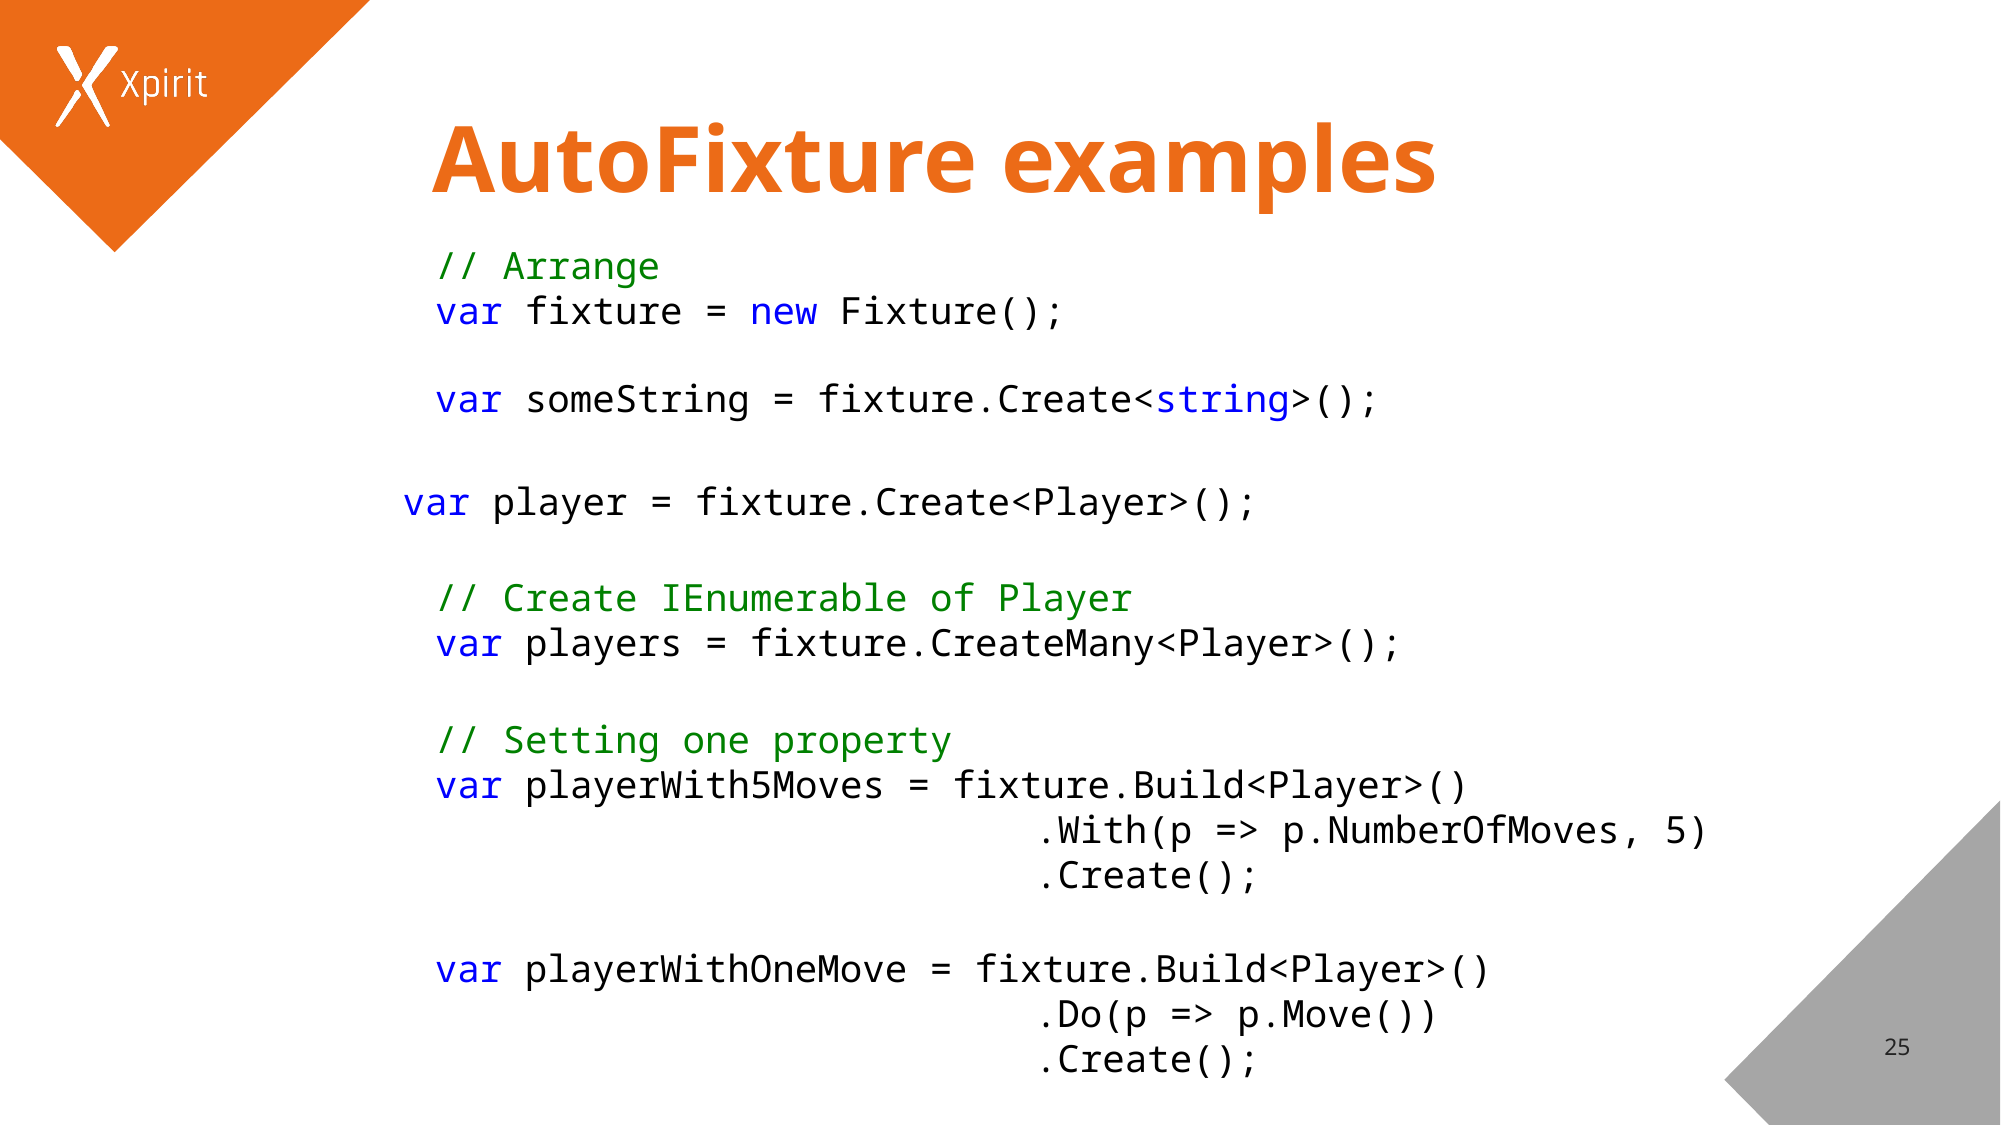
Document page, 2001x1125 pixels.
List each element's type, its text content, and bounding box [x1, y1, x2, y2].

picture [55, 46, 207, 127]
text_box var someString = fixture.Create<string>(); [420, 367, 1825, 427]
text_box // Arrange var fixture = new Fixture(); [420, 234, 1421, 340]
title AutoFixture examples [432, 122, 1926, 196]
text_box var playerWithOneMove = fixture.Build<Player>() .Do(p => p.Move()) .Create(); [420, 938, 1728, 1088]
slide_number 25 [1861, 1025, 1926, 1062]
text_box // Setting one property var playerWith5Moves = fixture.Build<Player>() .With(p => p.NumberOfMoves, 5) .Create(); [420, 708, 1809, 904]
text_box // Create IEnumerable of Player var players = fixture.CreateMany<Player>(); [420, 566, 1421, 672]
text_box var player = fixture.Create<Player>(); [387, 470, 1273, 530]
